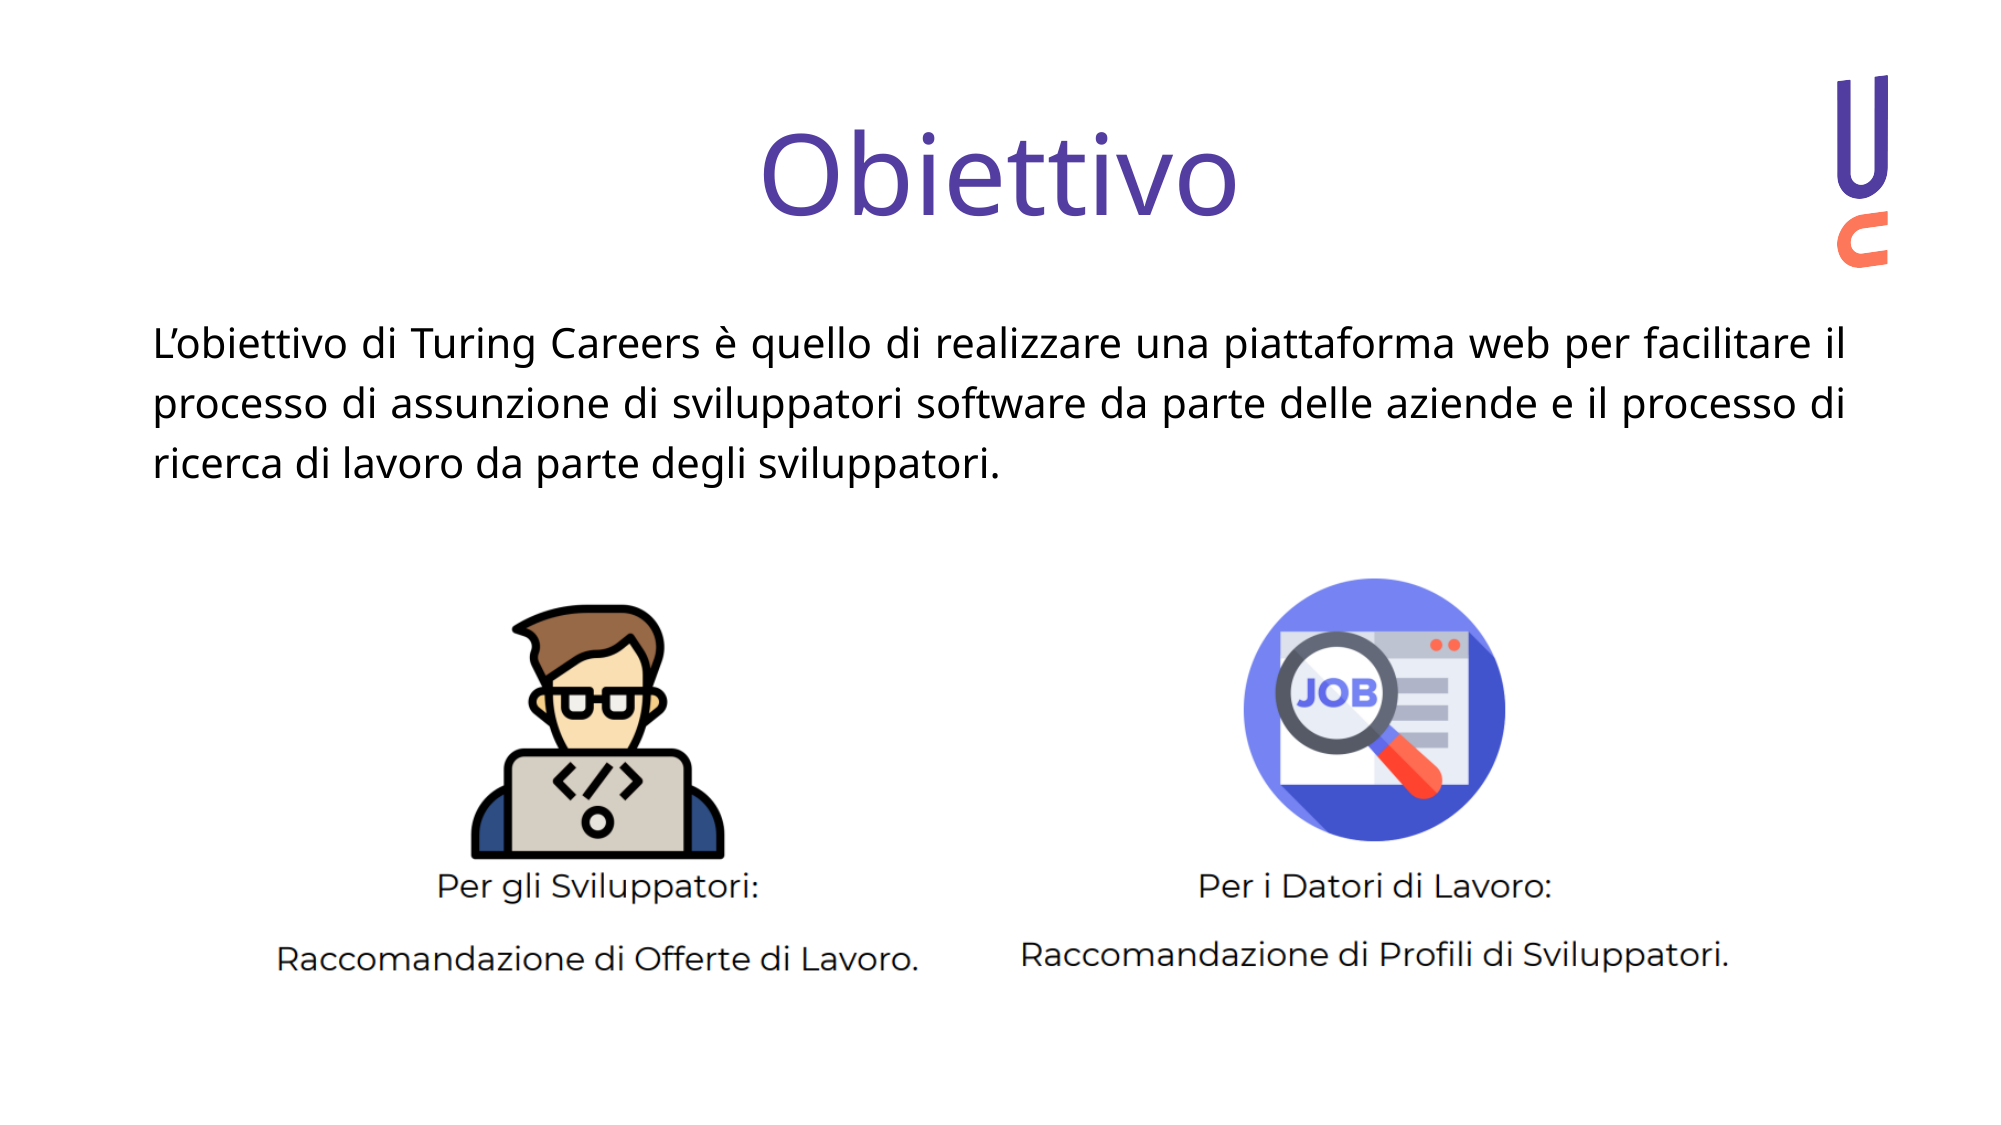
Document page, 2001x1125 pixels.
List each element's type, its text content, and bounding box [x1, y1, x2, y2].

picture [1837, 75, 1888, 268]
picture [252, 562, 1748, 1008]
list L’obiettivo di Turing Careers è quello di realizzare una piattaforma web per facilitare il processo di assunzione di sviluppatori software da parte delle aziende e il processo di ricerca di lavoro da parte degli sviluppatori. [137, 299, 1863, 1014]
text_box Obiettivo [369, 95, 1630, 246]
